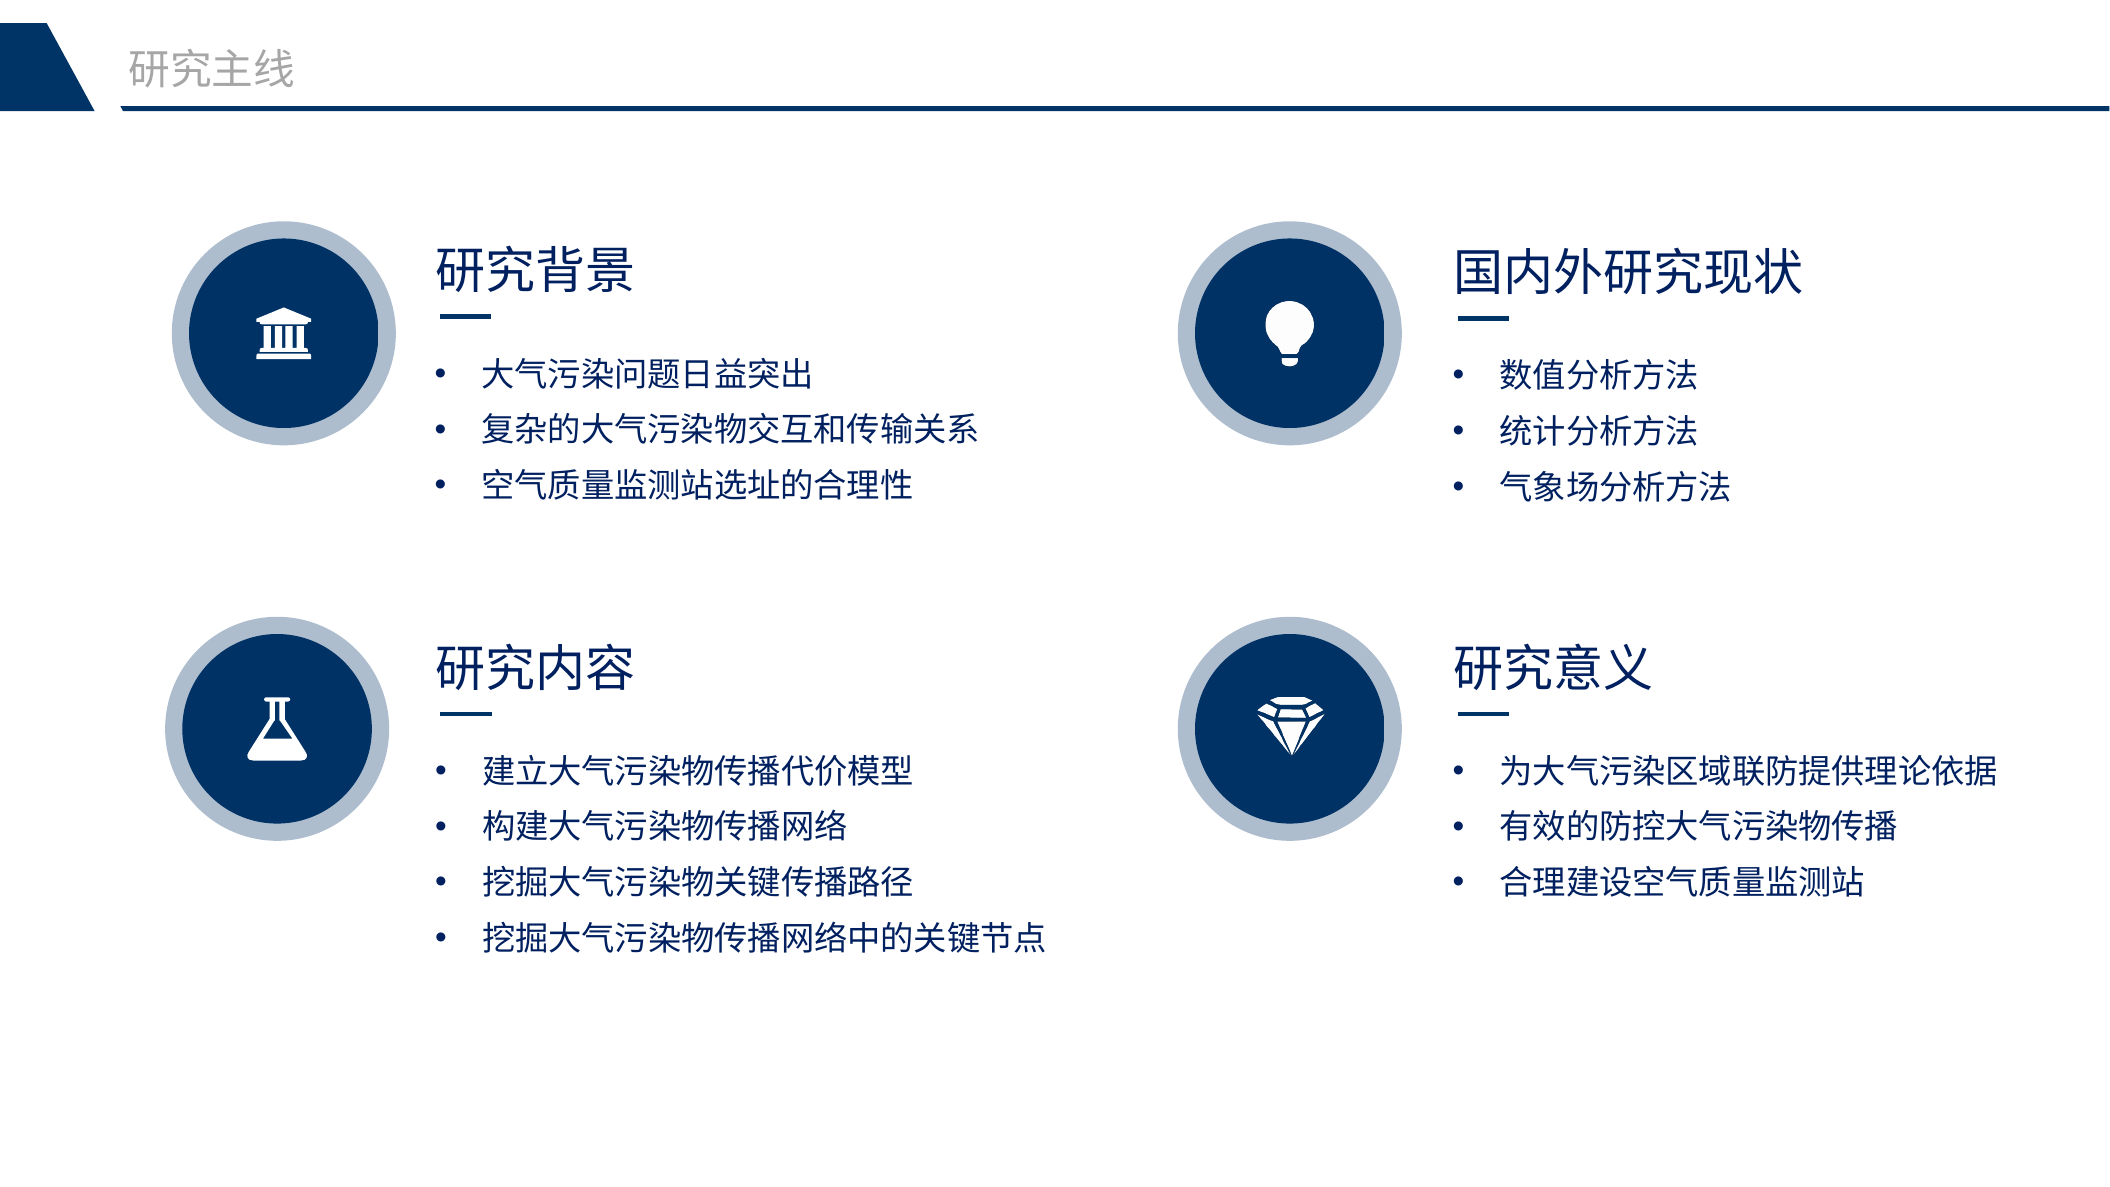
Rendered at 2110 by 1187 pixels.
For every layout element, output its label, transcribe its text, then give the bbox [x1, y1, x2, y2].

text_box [171, 221, 396, 446]
text_box [118, 104, 2110, 113]
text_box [1177, 221, 1402, 446]
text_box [1177, 616, 1402, 841]
text_box 研究意义 [1438, 616, 1838, 704]
text_box 大气污染问题日益突出 复杂的大气污染物交互和传输关系 空气质量监测站选址的合理性 [419, 329, 1064, 512]
text_box 国内外研究现状 [1438, 221, 1838, 309]
text_box 研究背景 [420, 219, 705, 307]
text_box 建立大气污染物传播代价模型 构建大气污染物传播网络 挖掘大气污染物关键传播路径 挖掘大气污染物传播网络中的关键节点 [420, 726, 1065, 965]
text_box 数值分析方法 统计分析方法 气象场分析方法 [1437, 331, 2082, 514]
text_box 研究内容 [421, 616, 706, 704]
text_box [165, 616, 390, 841]
text_box 为大气污染区域联防提供理论依据 有效的防控大气污染物传播 合理建设空气质量监测站 [1437, 726, 2082, 909]
text_box 研究主线 [99, 42, 603, 93]
text_box [0, 22, 97, 113]
